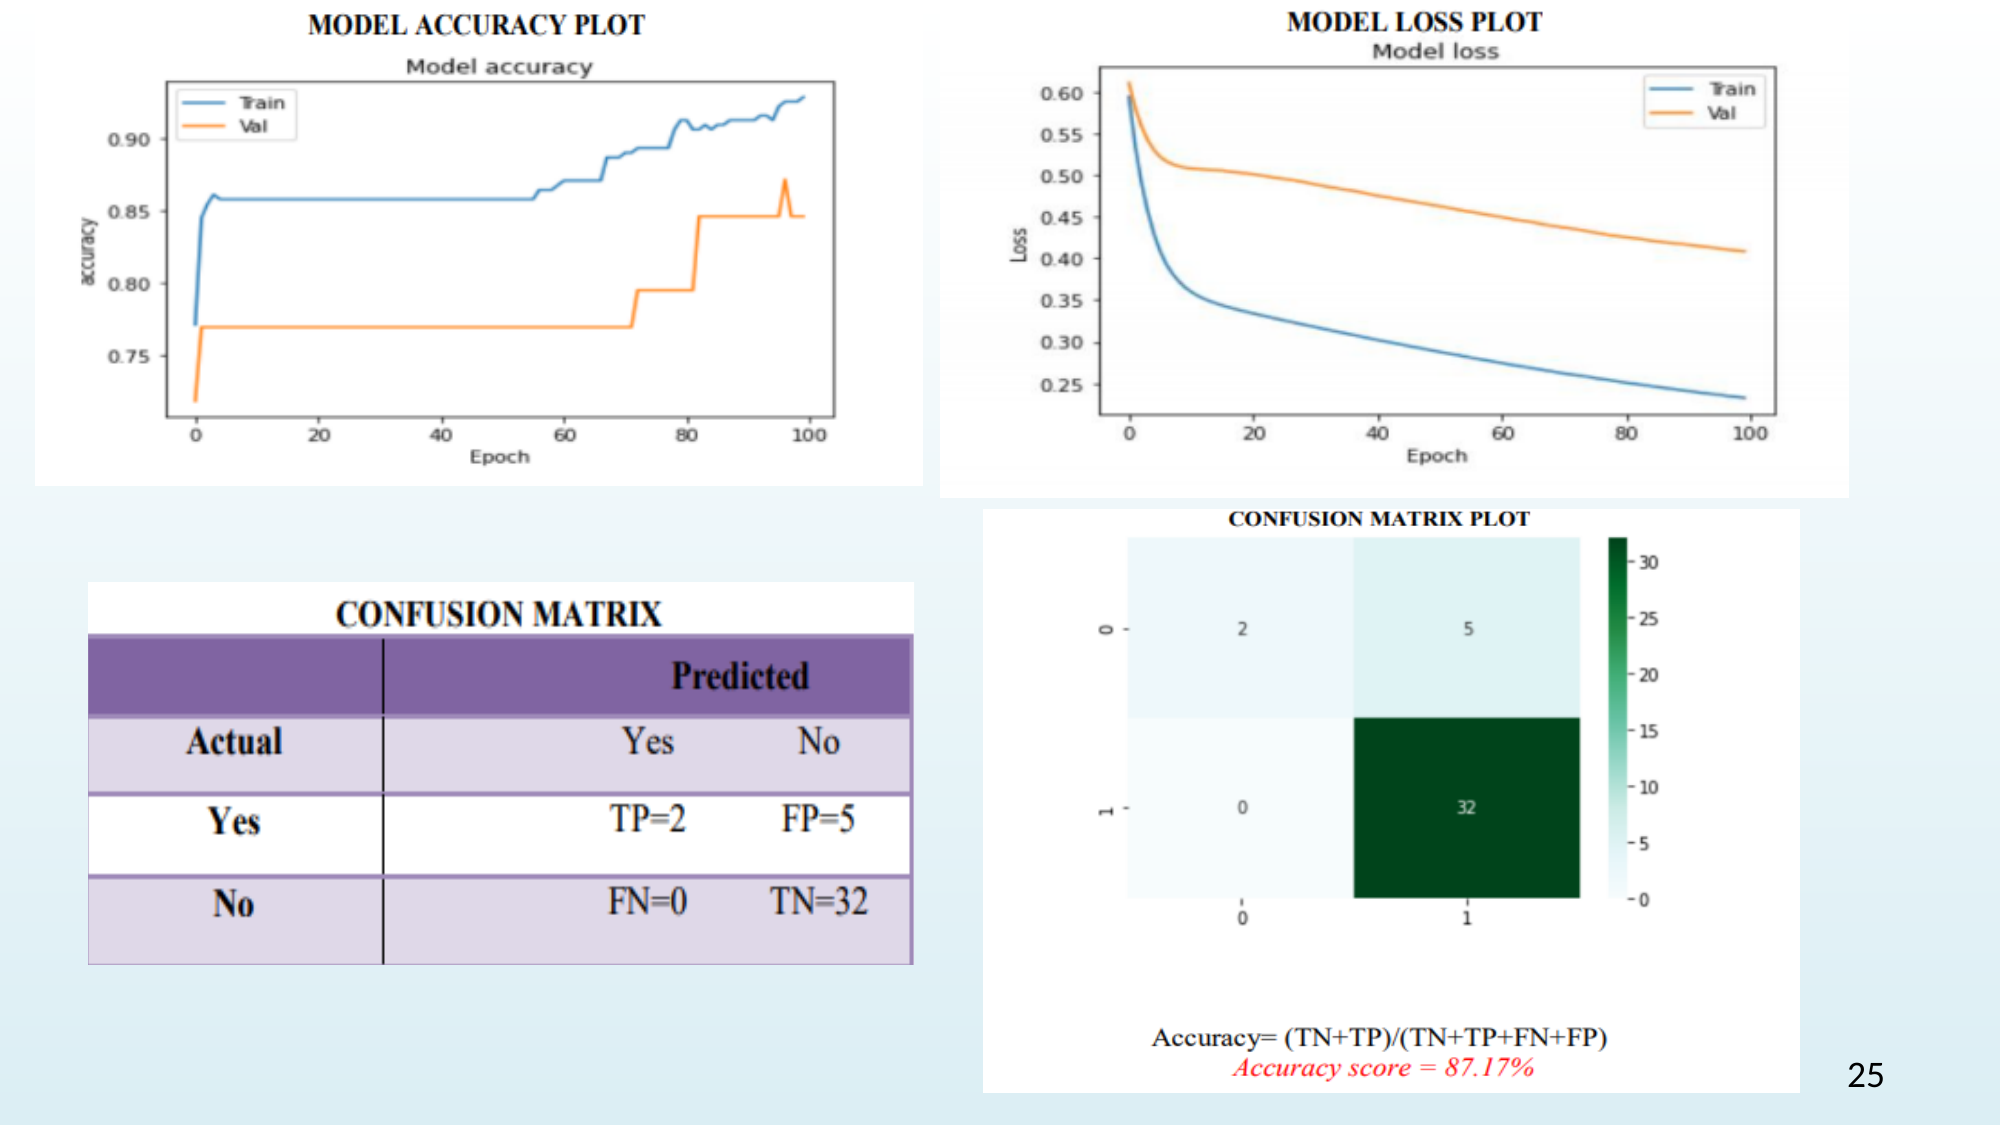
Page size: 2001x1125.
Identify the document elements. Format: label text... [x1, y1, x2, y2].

slide_number 25 [1433, 1042, 1900, 1103]
picture [87, 582, 915, 965]
picture [34, 0, 923, 486]
picture [983, 509, 1801, 1094]
picture [940, 0, 1849, 498]
